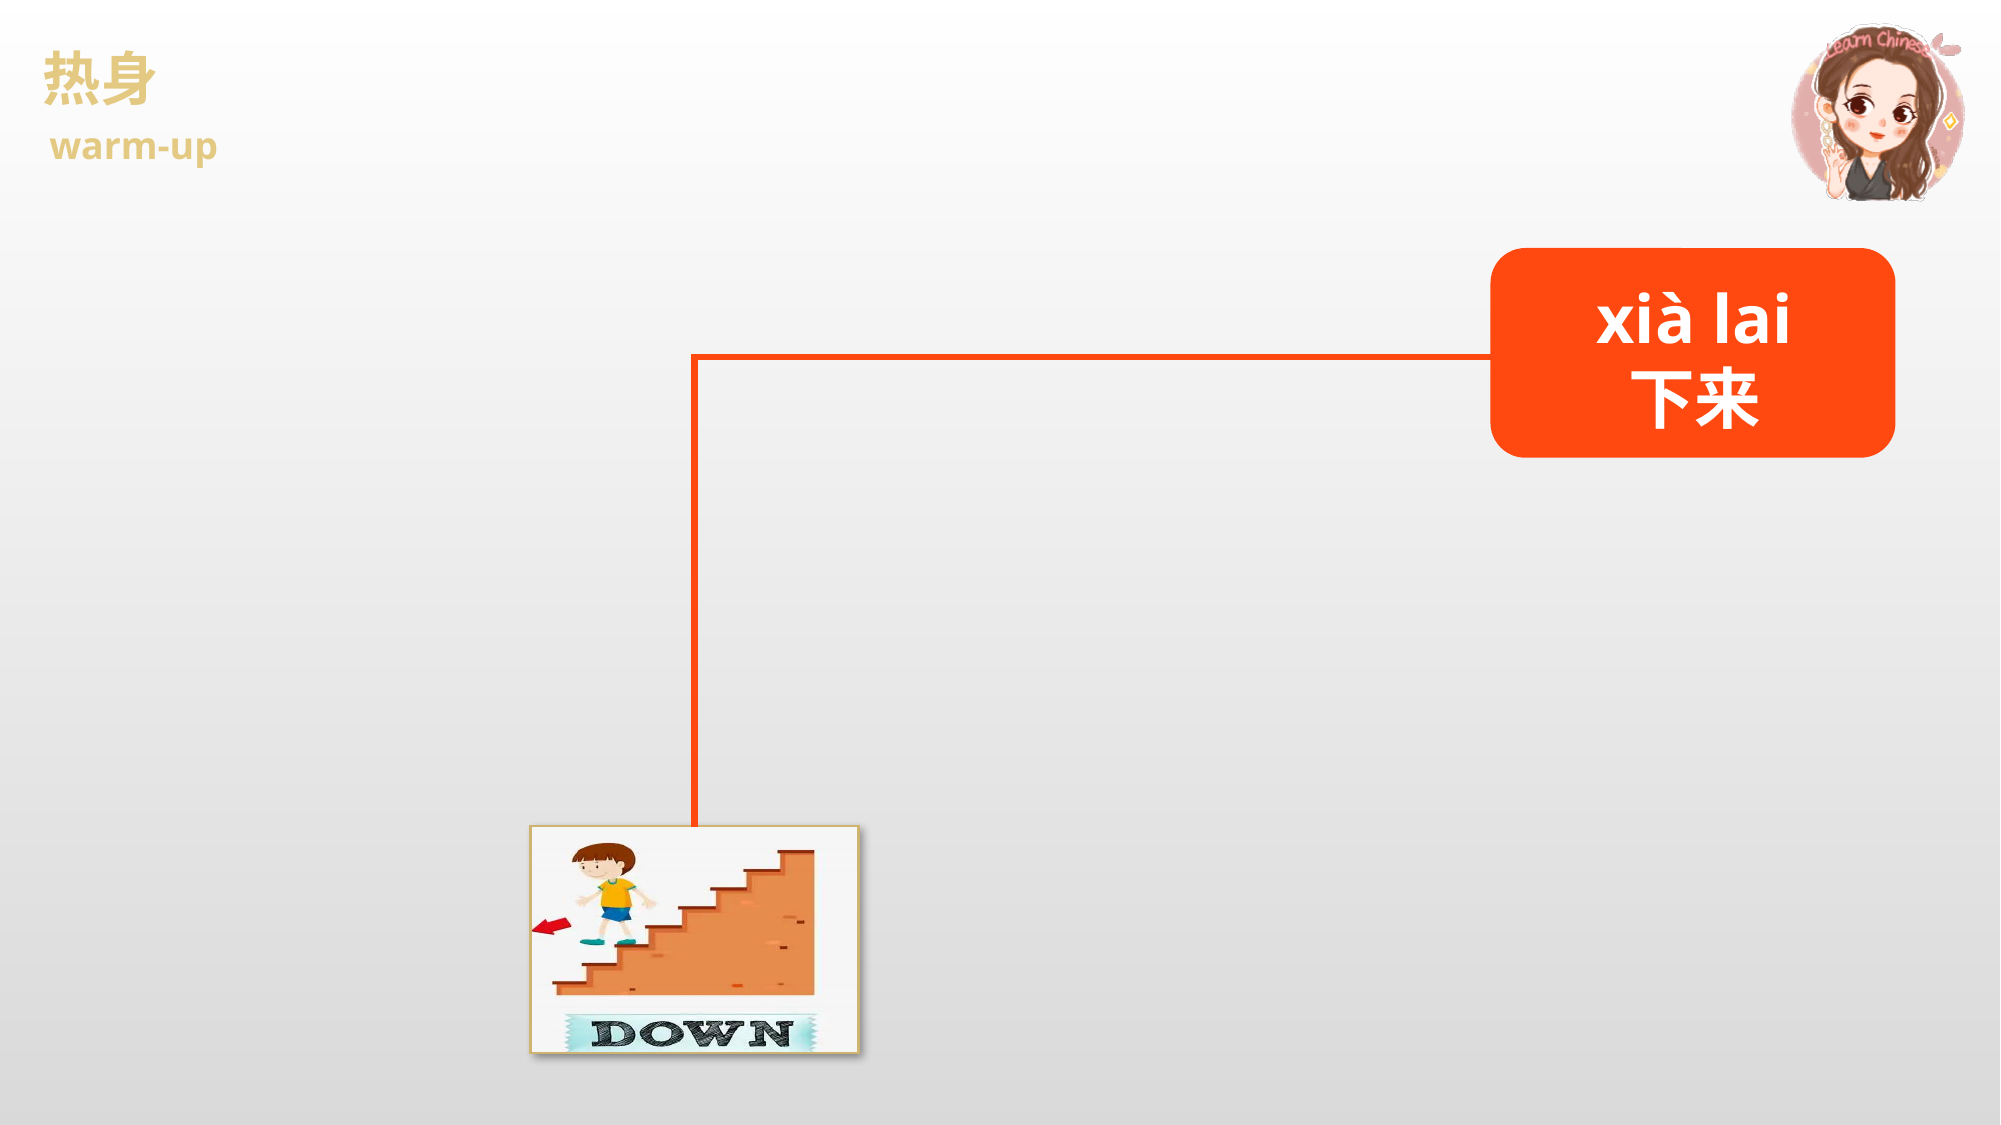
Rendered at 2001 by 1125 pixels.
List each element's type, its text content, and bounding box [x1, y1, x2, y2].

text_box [859, 192, 1329, 992]
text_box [1490, 247, 1897, 458]
text_box warm-up [34, 115, 234, 175]
picture [1758, 0, 1998, 240]
text_box 热身 [27, 35, 174, 120]
picture [531, 826, 858, 1053]
